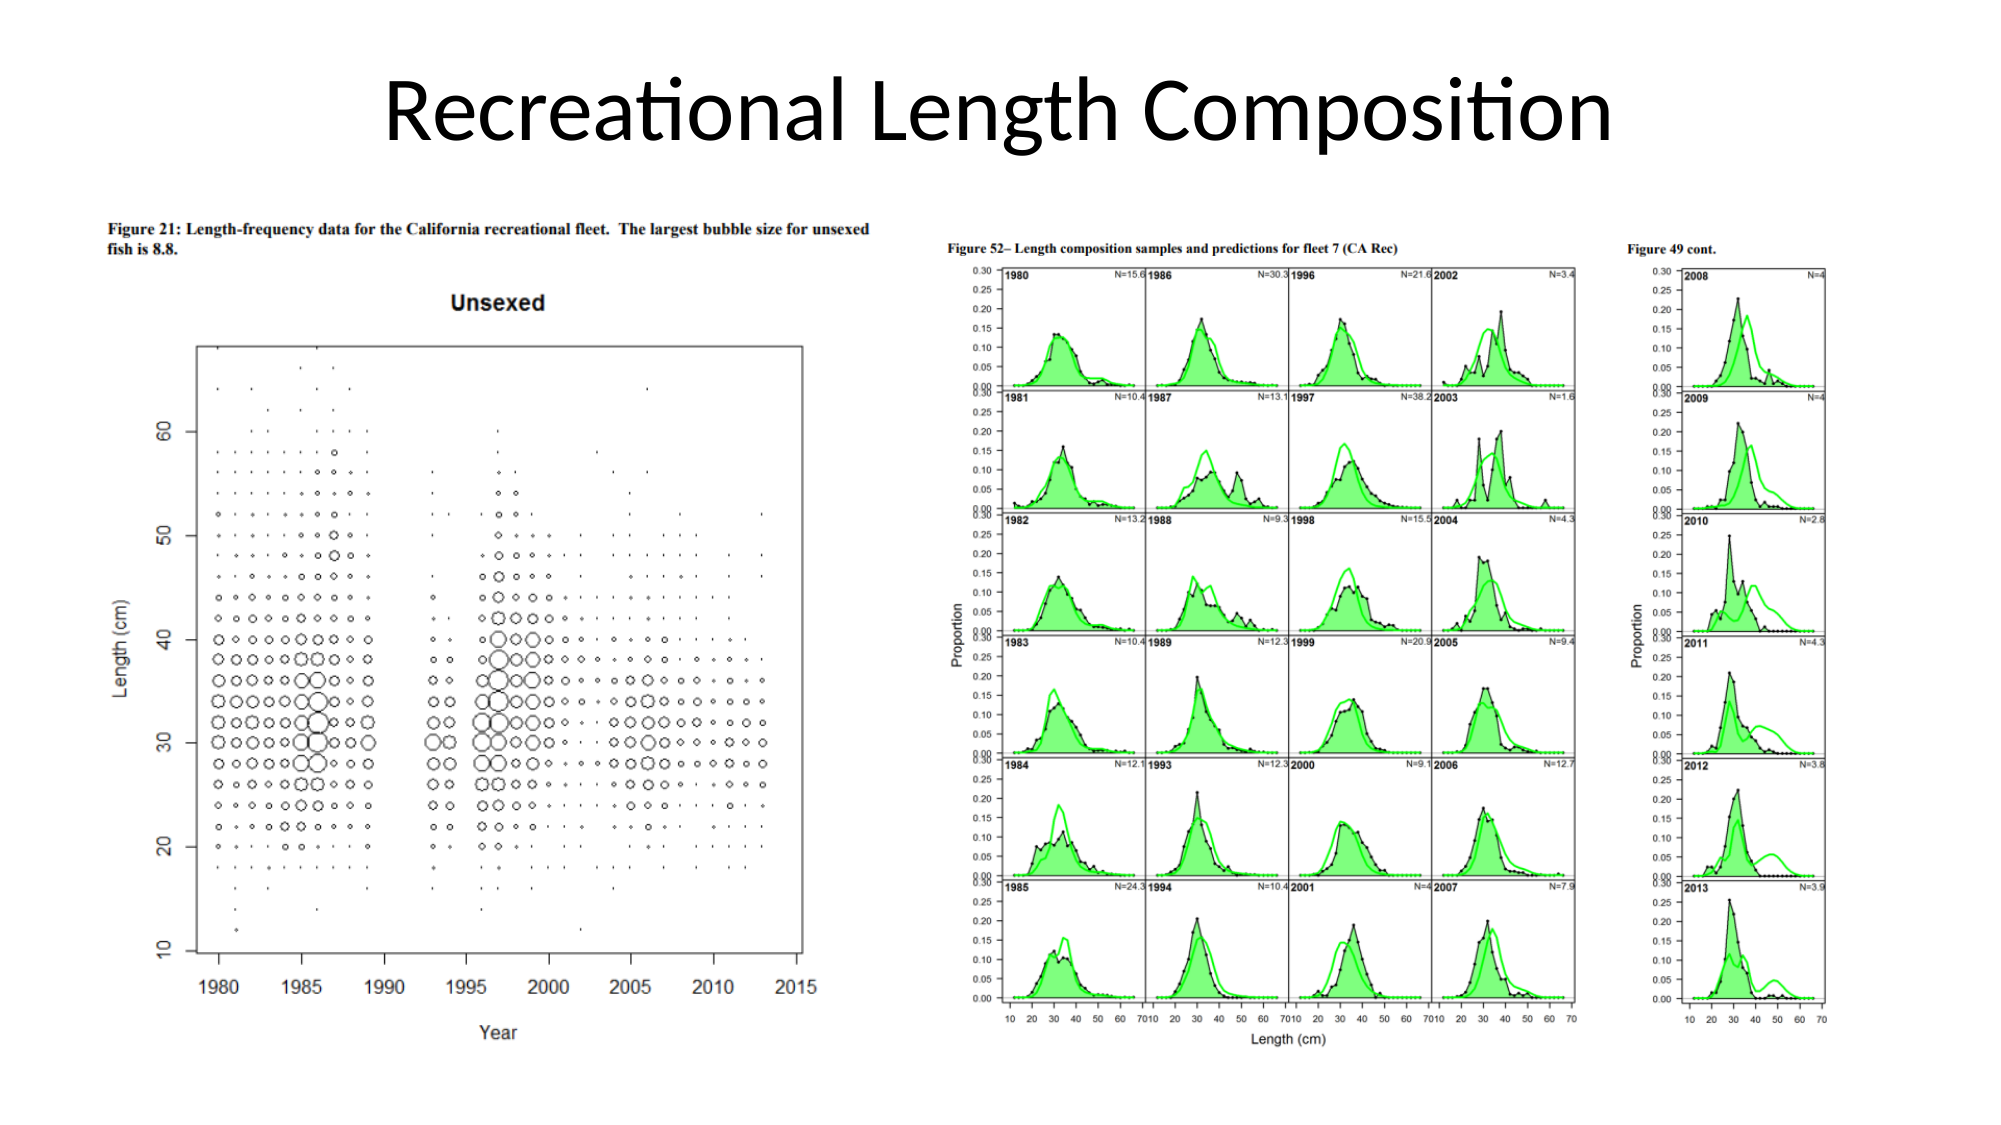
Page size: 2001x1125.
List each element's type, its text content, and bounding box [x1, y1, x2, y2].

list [14, 175, 987, 1074]
title Recreational Length Composition [137, 1, 1863, 220]
picture [931, 232, 1845, 1060]
